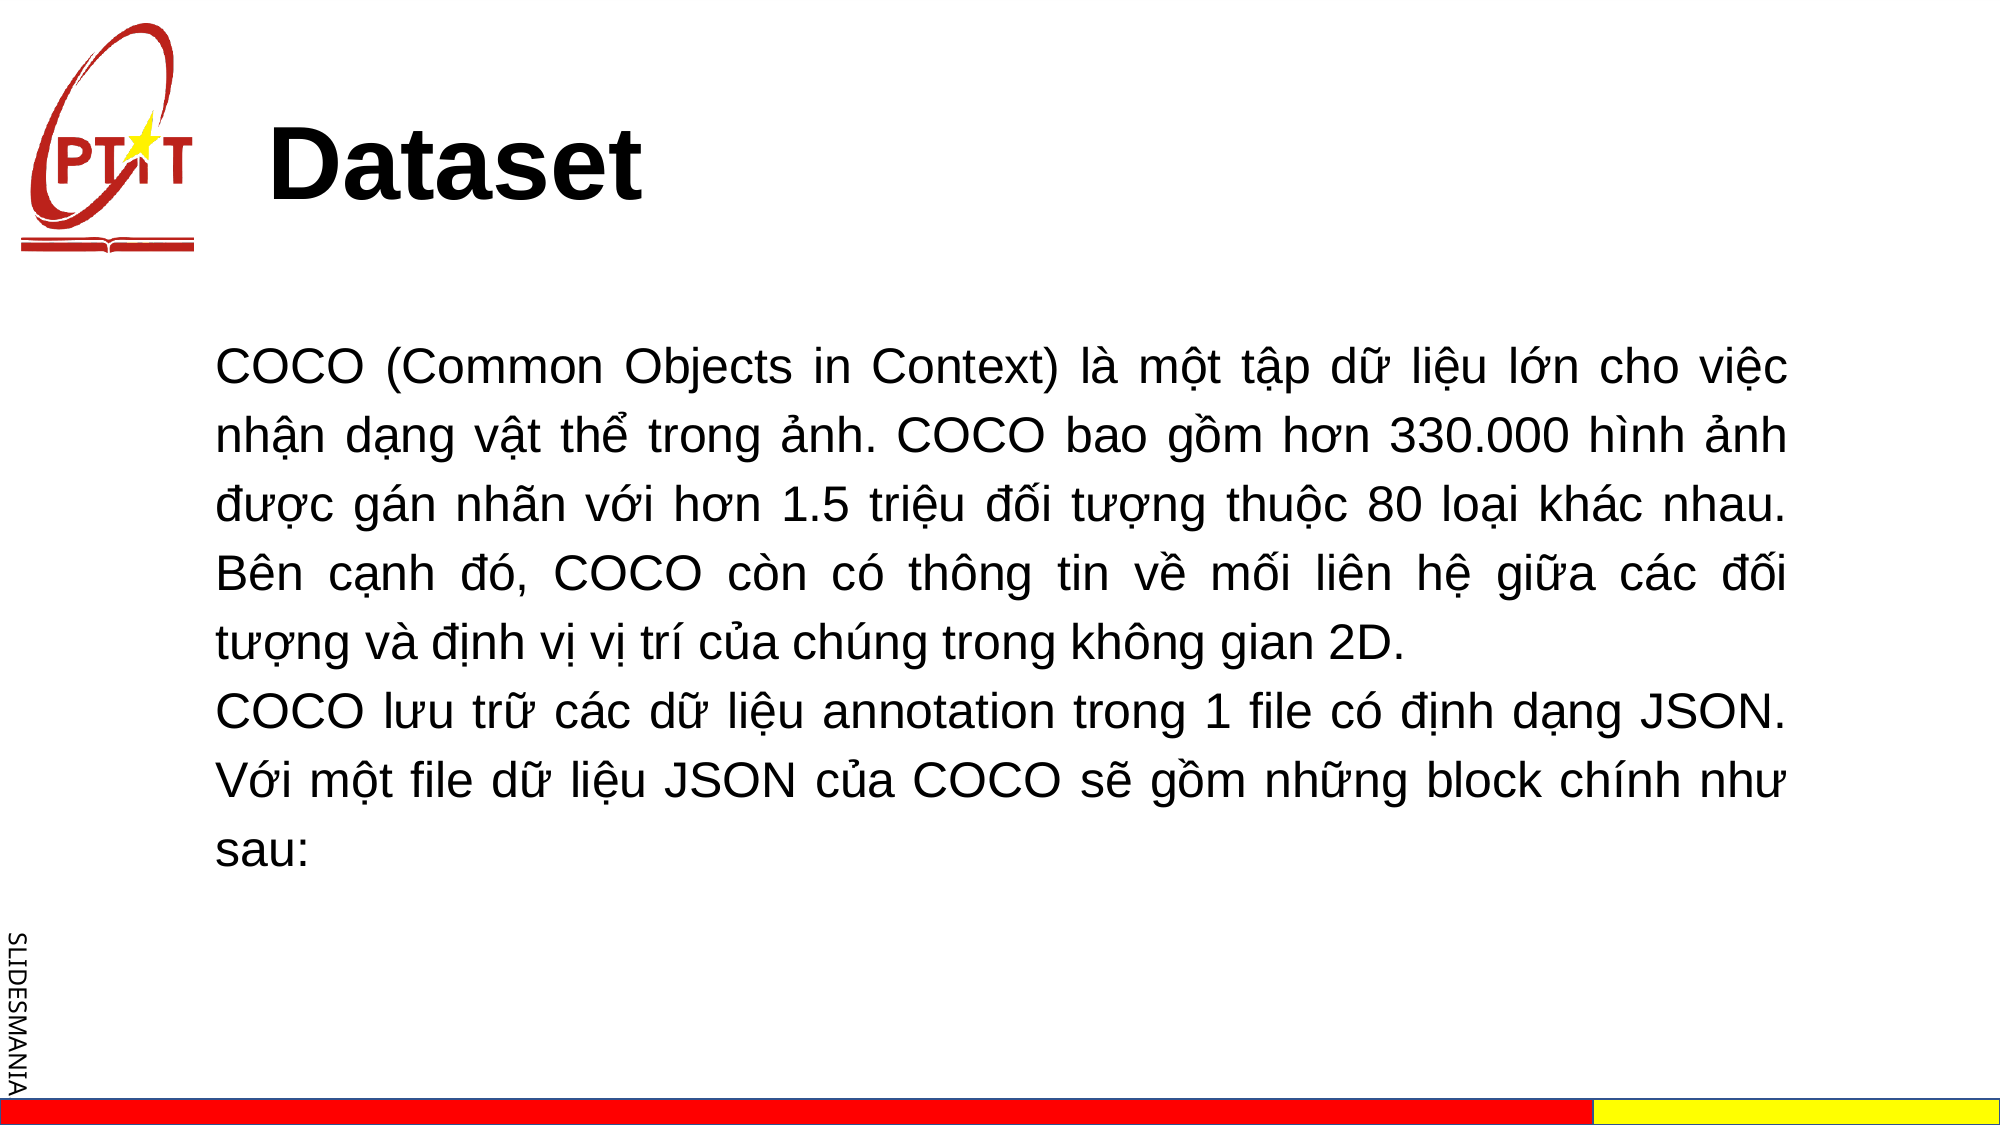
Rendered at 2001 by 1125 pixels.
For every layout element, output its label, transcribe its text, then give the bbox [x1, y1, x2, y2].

text_box Dataset [247, 75, 1852, 201]
text_box [0, 1098, 1592, 1125]
text_box COCO (Common Objects in Context) là một tập dữ liệu lớn cho việc nhận dạng vật thể trong ảnh. COCO bao gồm hơn 330.000 hình ảnh được gán nhãn với hơn 1.5 triệu đối tượng thuộc 80 loại khác nhau. Bên cạnh đó, COCO còn có thông tin về mối liên hệ giữa các đối tượng và định vị vị trí của chúng trong không gian 2D. COCO lưu trữ các dữ liệu annotation trong 1 file có định dạng JSON. Với một file dữ liệu JSON của COCO sẽ gồm những block chính như sau: [195, 304, 1809, 918]
text_box [1592, 1098, 2000, 1125]
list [21, 23, 194, 253]
